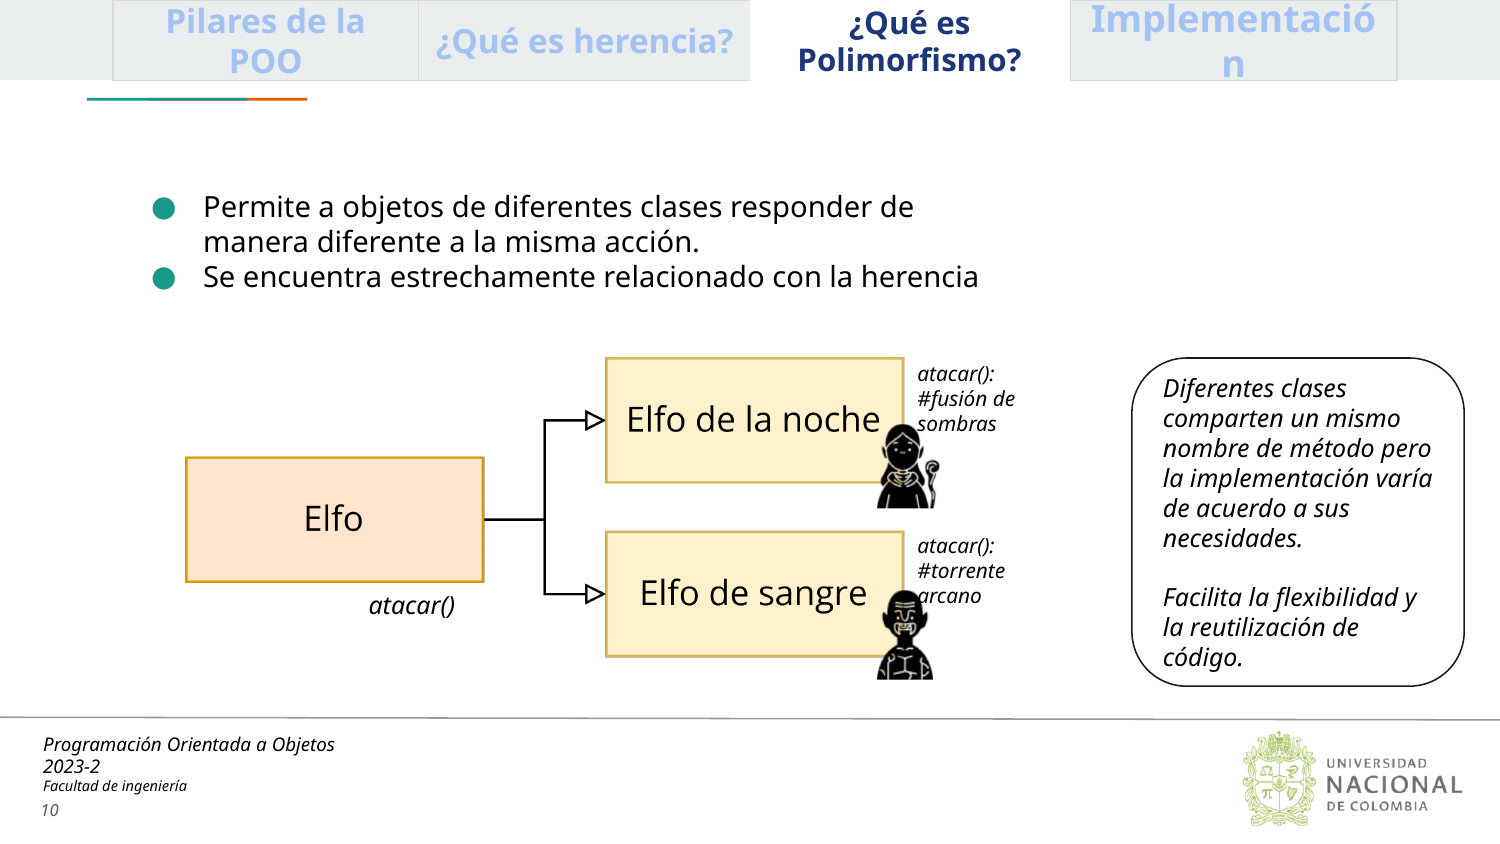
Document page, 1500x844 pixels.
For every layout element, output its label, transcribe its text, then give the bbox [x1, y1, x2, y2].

text_box ¿Qué es Polimorfismo? [750, 0, 1070, 81]
picture [185, 357, 941, 682]
text_box Pilares de la POO [113, 0, 418, 81]
text_box atacar(): #fusión de sombras [902, 345, 1054, 451]
text_box Diferentes clases comparten un mismo nombre de método pero la implementación varía de acuerdo a sus necesidades. Facilita la flexibilidad y la reutilización de código. [1131, 357, 1465, 687]
picture [1239, 727, 1466, 829]
slide_number ‹#› [25, 779, 116, 844]
text_box atacar(): #torrente arcano [944, 517, 1054, 623]
text_box Implementación [1070, 0, 1398, 81]
text_box ¿Qué es herencia? [418, 0, 750, 81]
text_box Permite a objetos de diferentes clases responder de manera diferente a la misma acción. Se encuentra estrechamente relacionado con la herencia [113, 173, 1014, 309]
